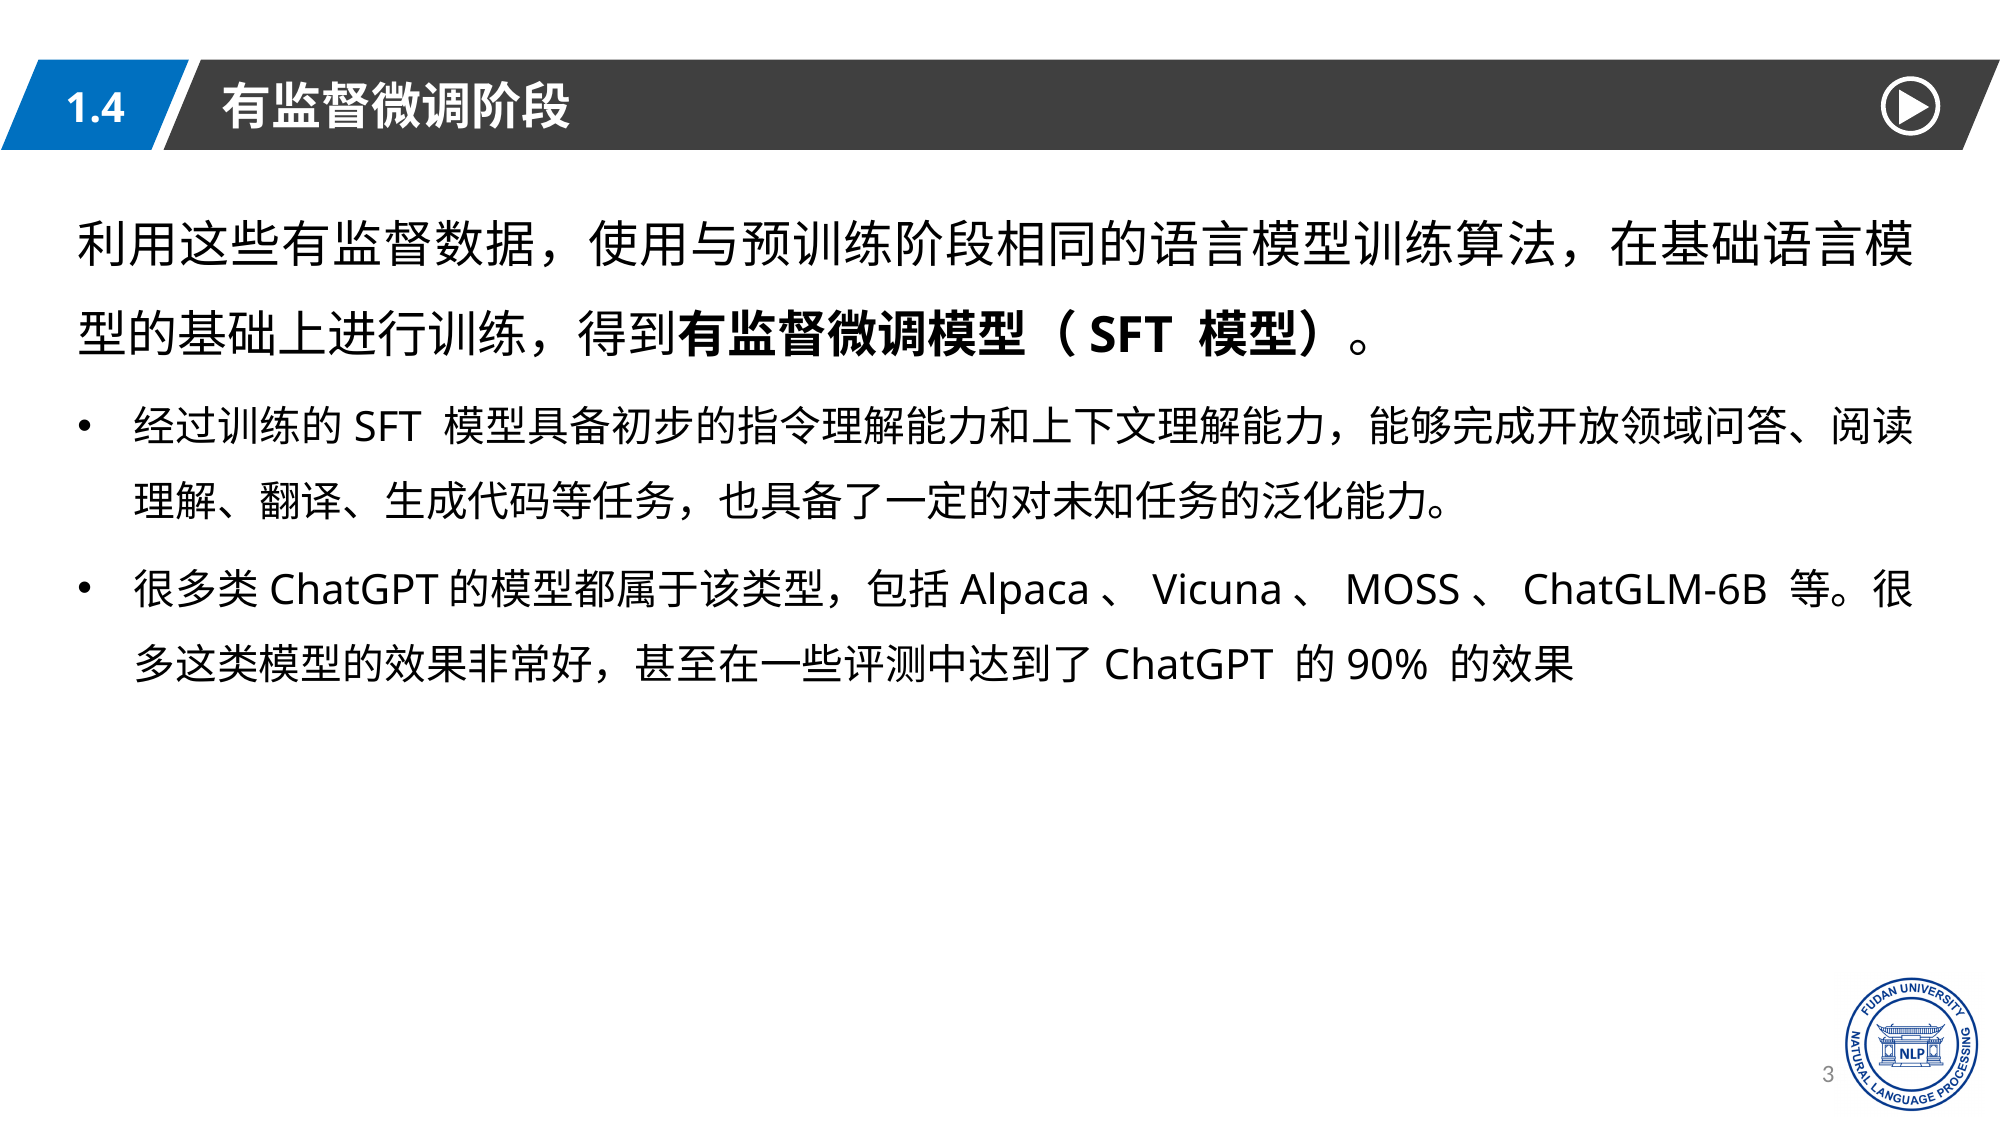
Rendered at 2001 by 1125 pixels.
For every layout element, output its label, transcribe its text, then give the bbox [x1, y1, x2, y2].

text_box 有监督微调阶段 [206, 66, 587, 142]
text_box [163, 59, 2000, 150]
picture [1834, 972, 1985, 1117]
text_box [1883, 78, 1939, 134]
text_box 利用这些有监督数据，使用与预训练阶段相同的语言模型训练算法，在基础语言模型的基础上进行训练，得到有监督微调模型（SFT 模型）。 经过训练的SFT 模型具备初步的指令理解能力和上下文理解能力，能够完成开放领域问答、阅读理解、翻译、生成代码等任务，也具备了一定的对未知任务的泛化能力。 很多类ChatGPT的模型都属于该类型，包括Alpaca、Vicuna、MOSS、ChatGLM-6B 等。很多这类模型的效果非常好，甚至在一些评测中达到了ChatGPT 的90% 的效果 [62, 175, 1930, 695]
text_box [1, 89, 157, 150]
text_box 1.4 [26, 73, 164, 138]
slide_number 33 [1412, 1042, 1863, 1103]
text_box [32, 59, 189, 120]
